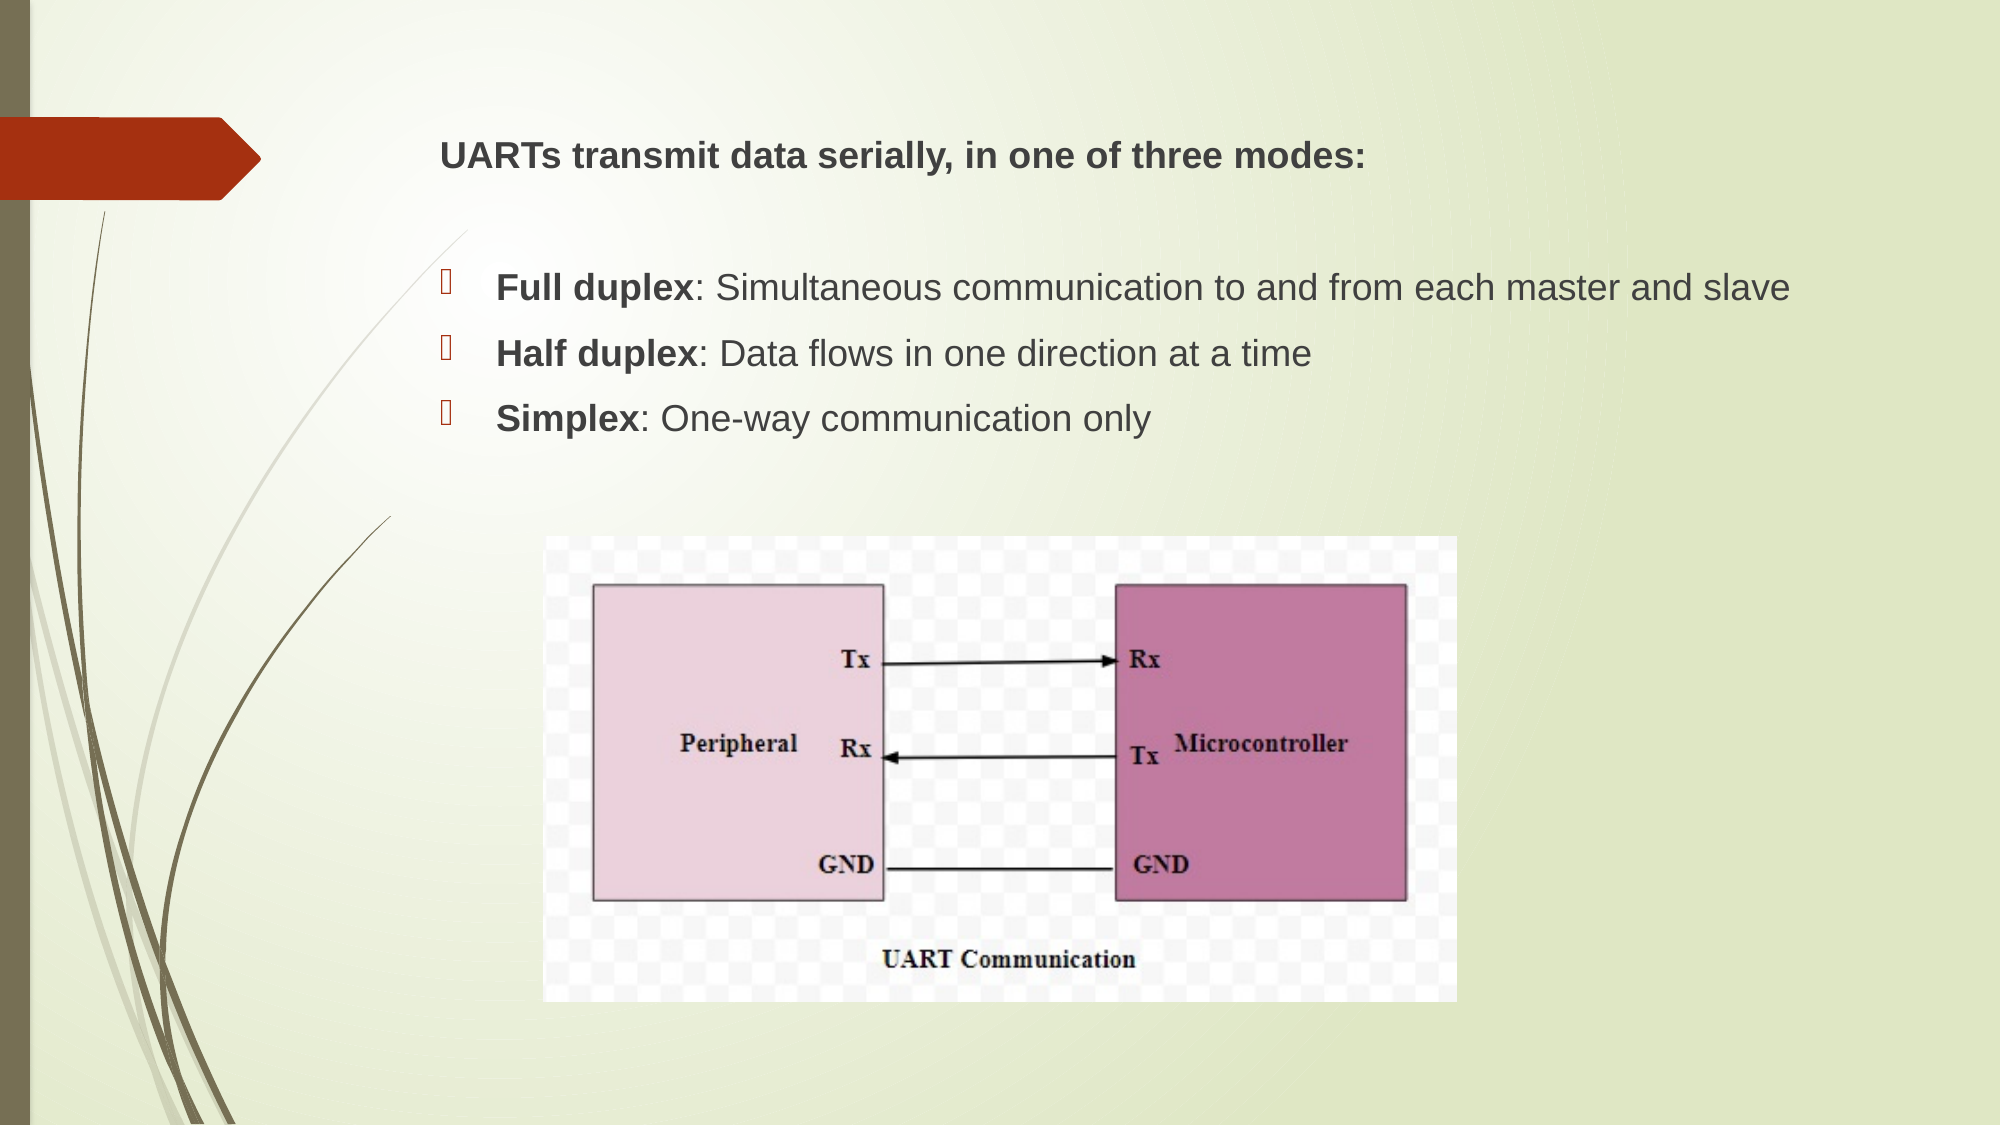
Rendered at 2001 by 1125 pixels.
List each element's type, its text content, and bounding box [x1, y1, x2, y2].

picture [543, 536, 1457, 1002]
list UARTs transmit data serially, in one of three modes: Full duplex: Simultaneous communication to and from each master and slave Half duplex: Data flows in one direction at a time Simplex: One-way communication only [424, 123, 1888, 489]
